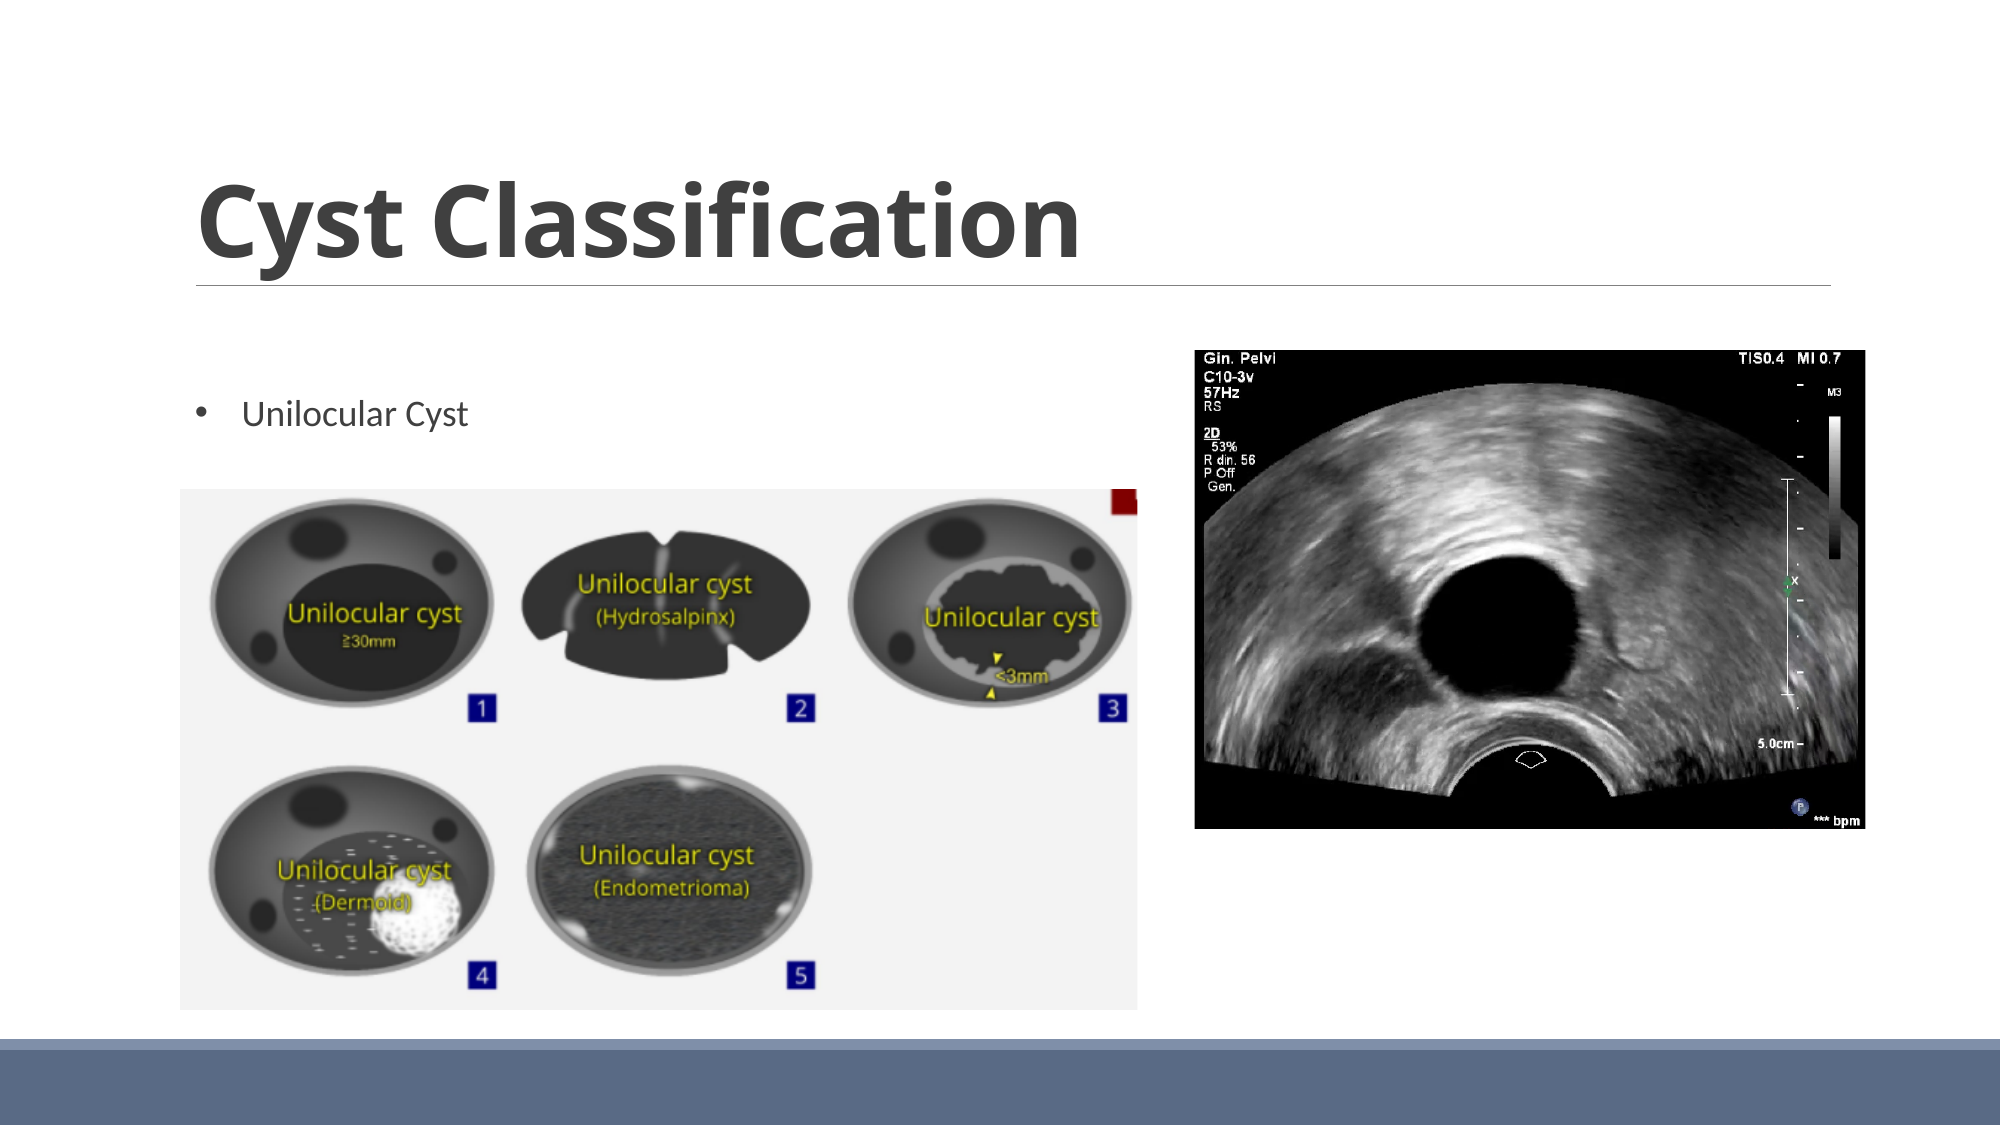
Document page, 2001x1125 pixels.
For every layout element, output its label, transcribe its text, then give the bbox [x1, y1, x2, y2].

text_box Unilocular Cyst [180, 381, 789, 441]
picture [1194, 349, 1866, 829]
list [179, 489, 1138, 1010]
title Cyst Classification [180, 47, 1830, 285]
